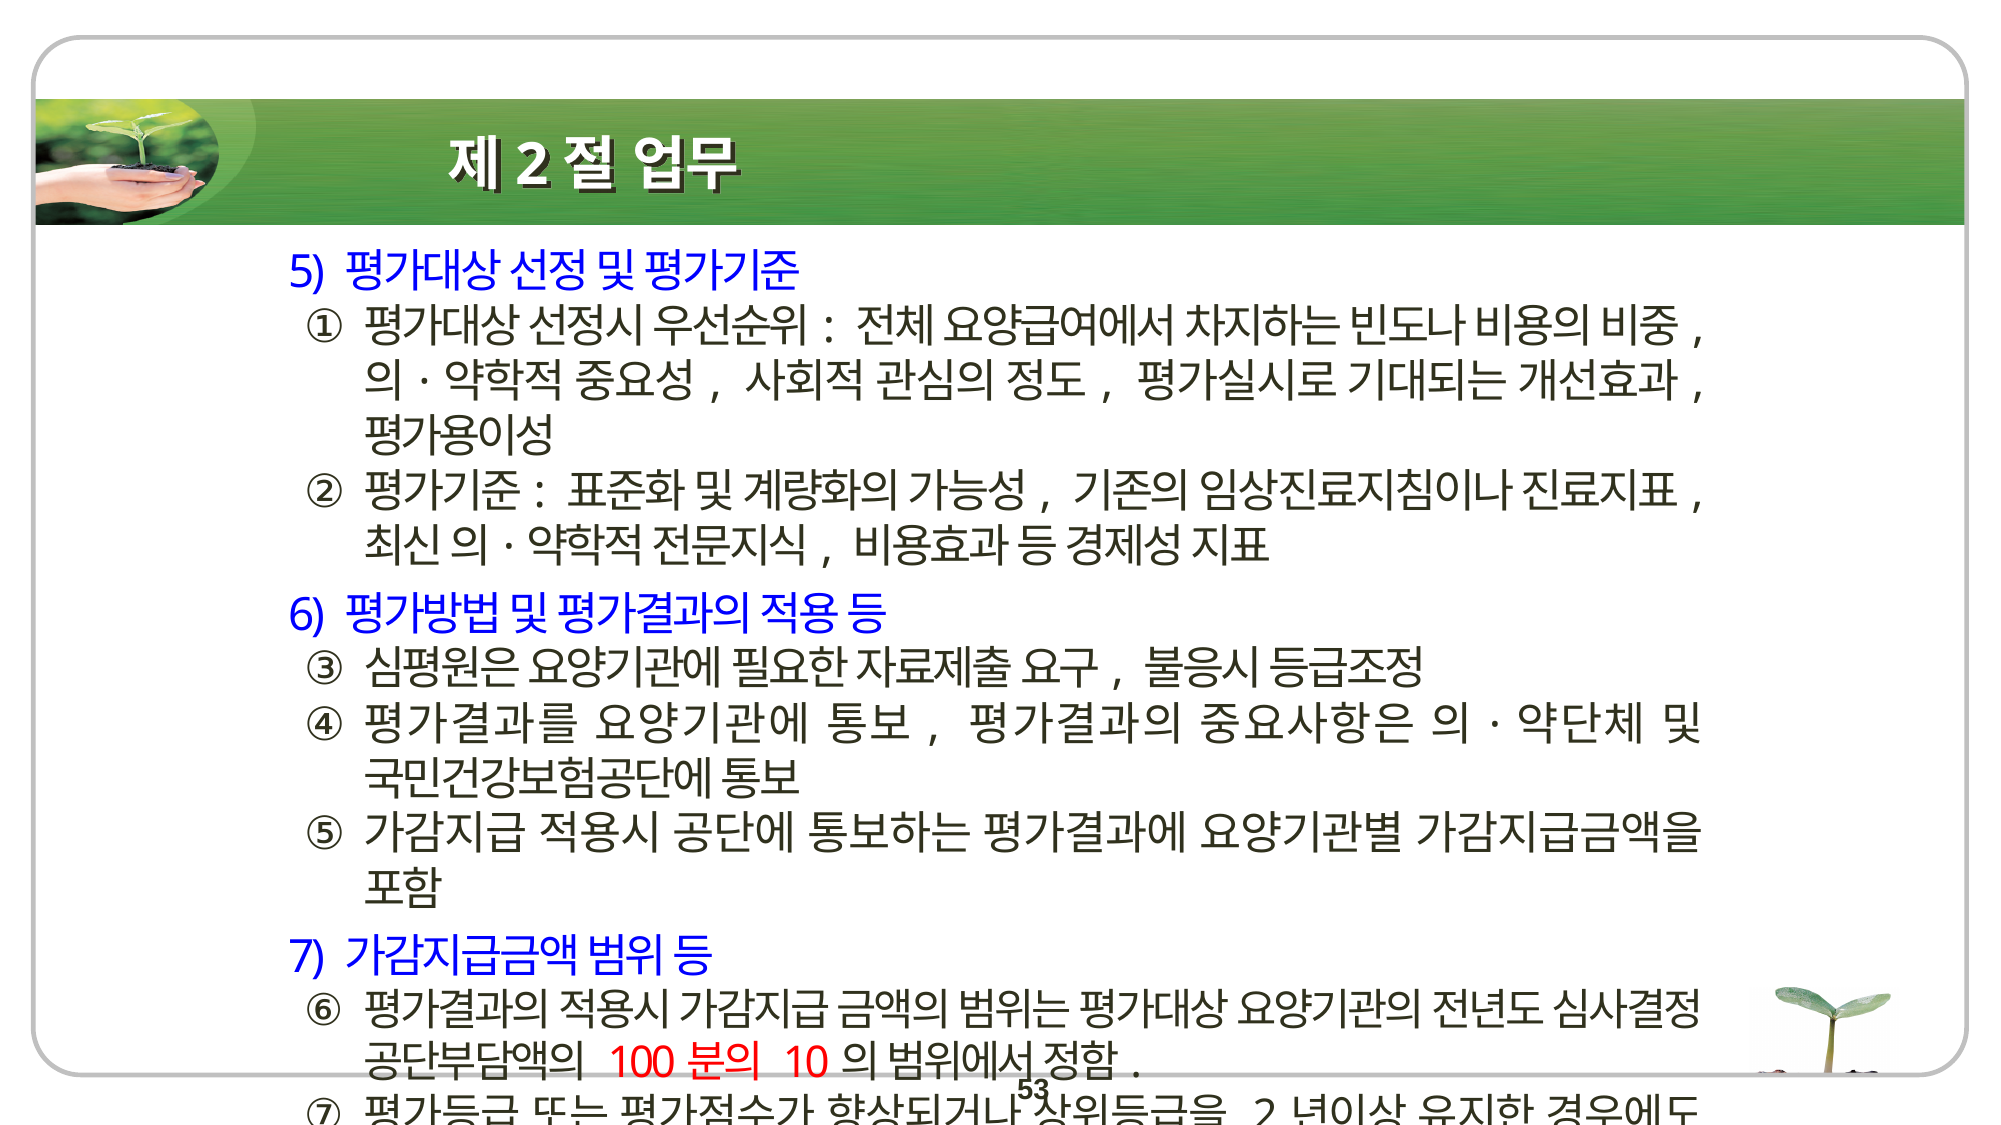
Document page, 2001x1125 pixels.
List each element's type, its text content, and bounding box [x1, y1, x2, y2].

picture [1749, 987, 1900, 1072]
title 제2절 업무 [432, 116, 1663, 205]
text_box 5) 평가대상 선정 및 평가기준 평가대상 선정시 우선순위: 전체 요양급여에서 차지하는 빈도나 비용의 비중, 의·약학적 중요성, 사회적 관심의 정도, 평가실시로 기대되는 개선효과, 평가용이성 평가기준: 표준화 및 계량화의 가능성, 기존의 임상진료지침이나 진료지표, 최신 의·약학적 전문지식, 비용효과 등 경제성 지표 6) 평가방법 및 평가결과의 적용 등 심평원은 요양기관에 필요한 자료제출 요구, 불응시 등급조정 평가결과를 요양기관에 통보, 평가결과의 중요사항은 의·약단체 및 국민건강보험공단에 통보 가감지급 적용시 공단에 통보하는 평가결과에 요양기관별 가감지급금액을 포함 7) 가감지급금액 범위 등 평가결과의 적용시 가감지급 금액의 범위는 평가대상 요양기관의 전년도 심사결정 공단부담액의 100분의 10의 범위에서 정함. 평가등급 또는 평가점수가 향상되거나 상위등급을 2년이상 유지한 경우에도 가산 지급할 수 있음. [273, 234, 1715, 1125]
picture [36, 99, 1964, 225]
